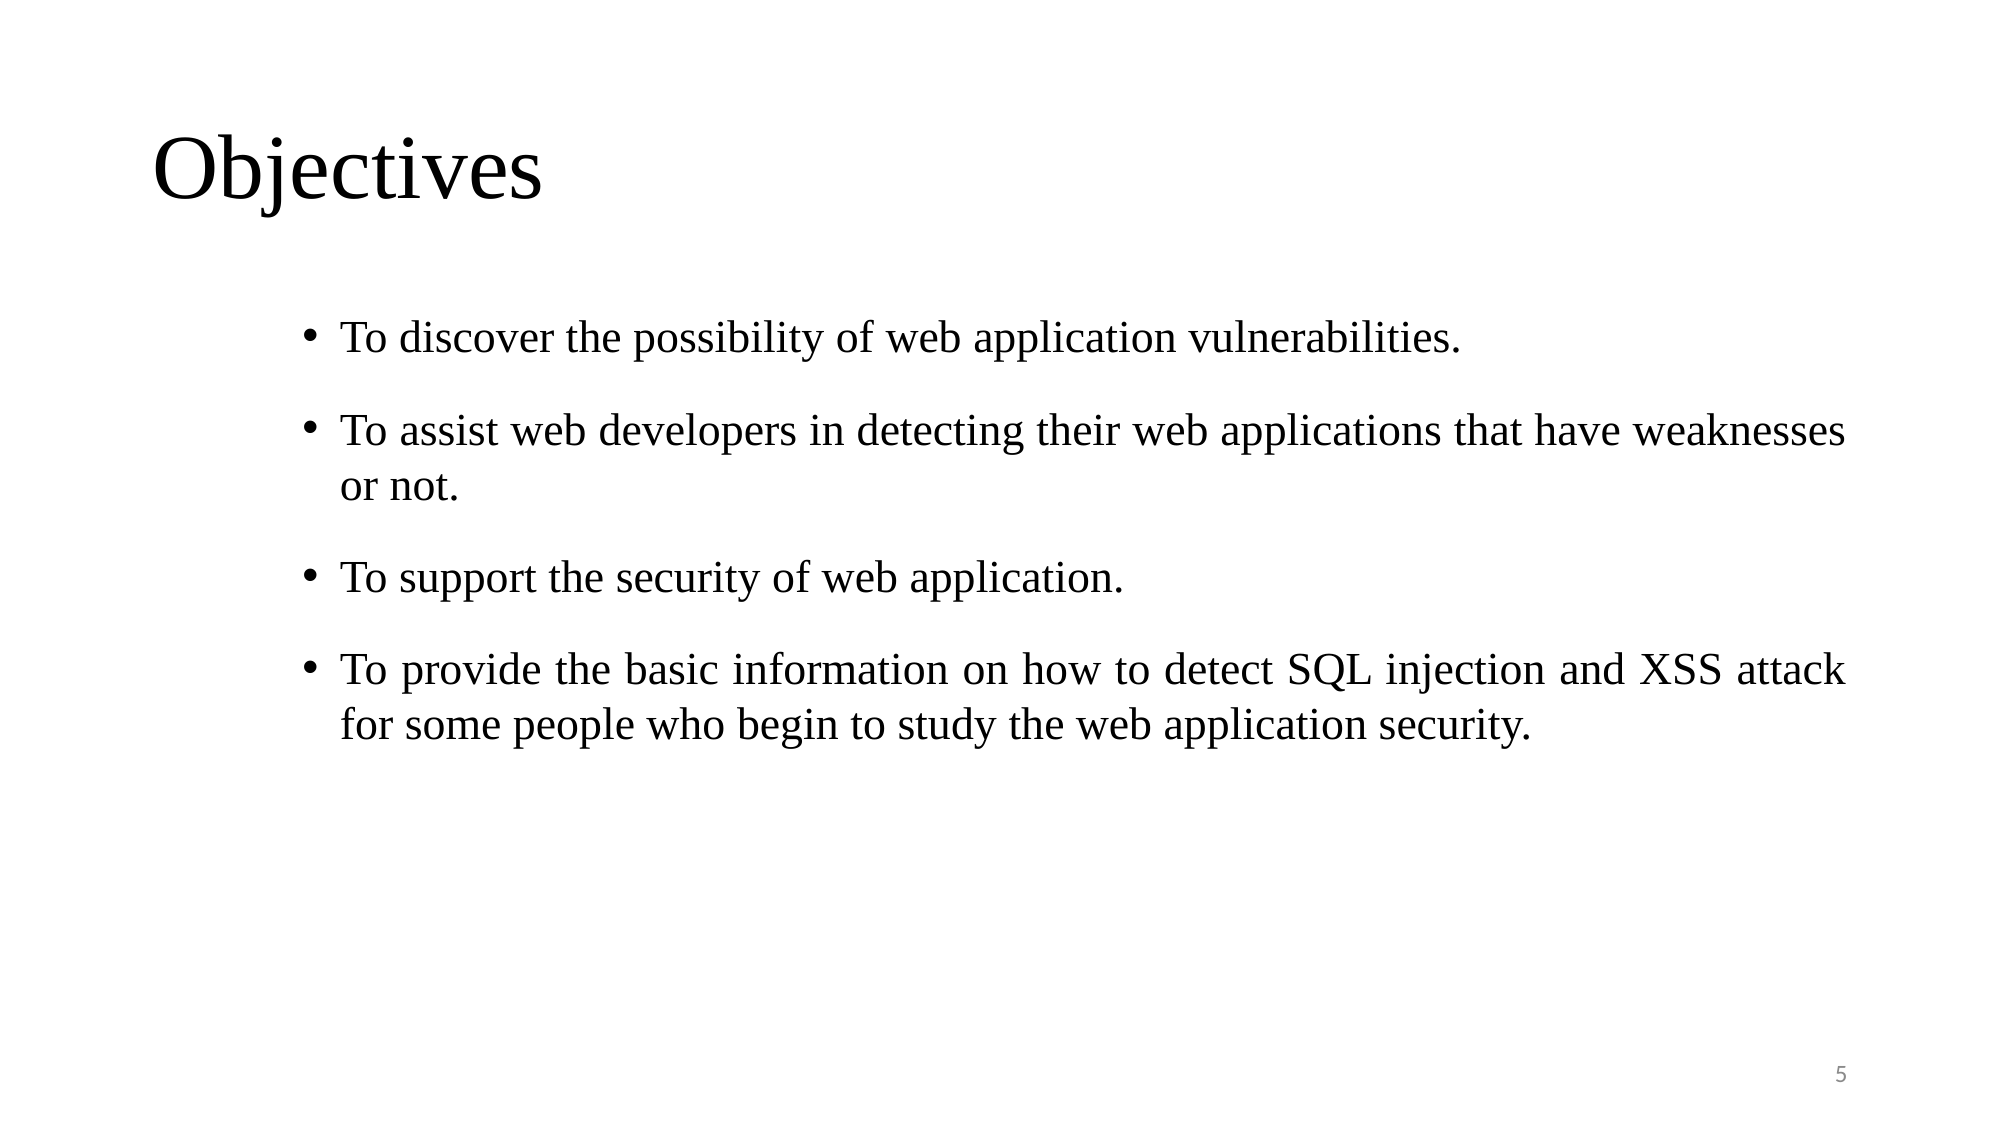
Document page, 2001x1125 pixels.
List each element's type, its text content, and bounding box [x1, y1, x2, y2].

list To discover the possibility of web application vulnerabilities. To assist web developers in detecting their web applications that have weaknesses or not. To support the security of web application. To provide the basic information on how to detect SQL injection and XSS attack for some people who begin to study the web application security. [137, 299, 1863, 1014]
title Objectives [137, 59, 1863, 278]
slide_number 5 [1412, 1042, 1863, 1103]
